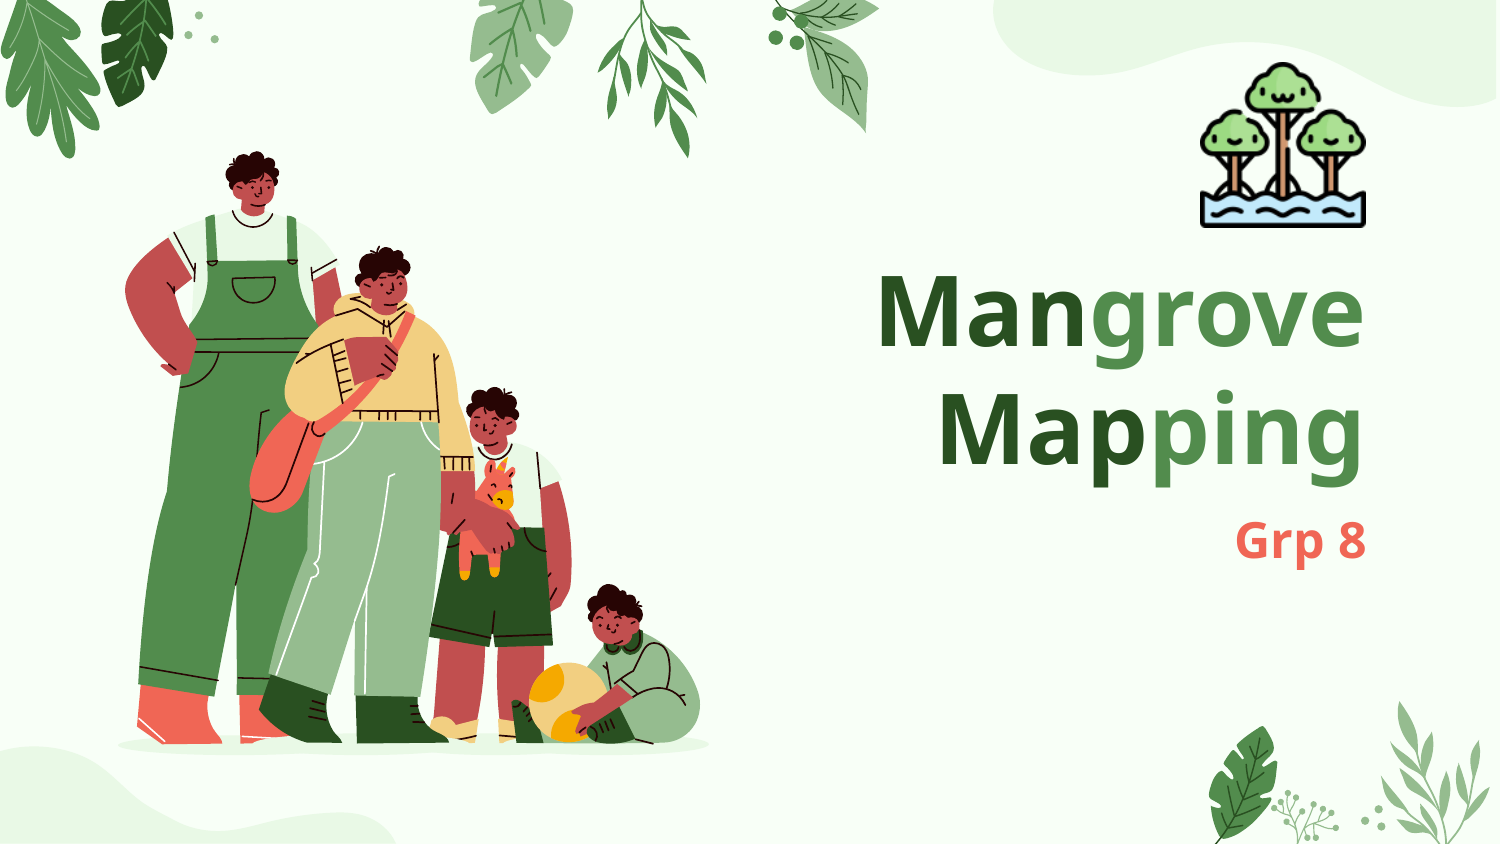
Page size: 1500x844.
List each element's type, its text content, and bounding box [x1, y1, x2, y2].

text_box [481, 386, 590, 756]
picture [1199, 62, 1366, 228]
title Grp 8 [683, 493, 1382, 592]
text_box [117, 150, 360, 756]
title Mangrove Mapping [492, 233, 1382, 510]
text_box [248, 245, 477, 756]
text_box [502, 583, 710, 756]
